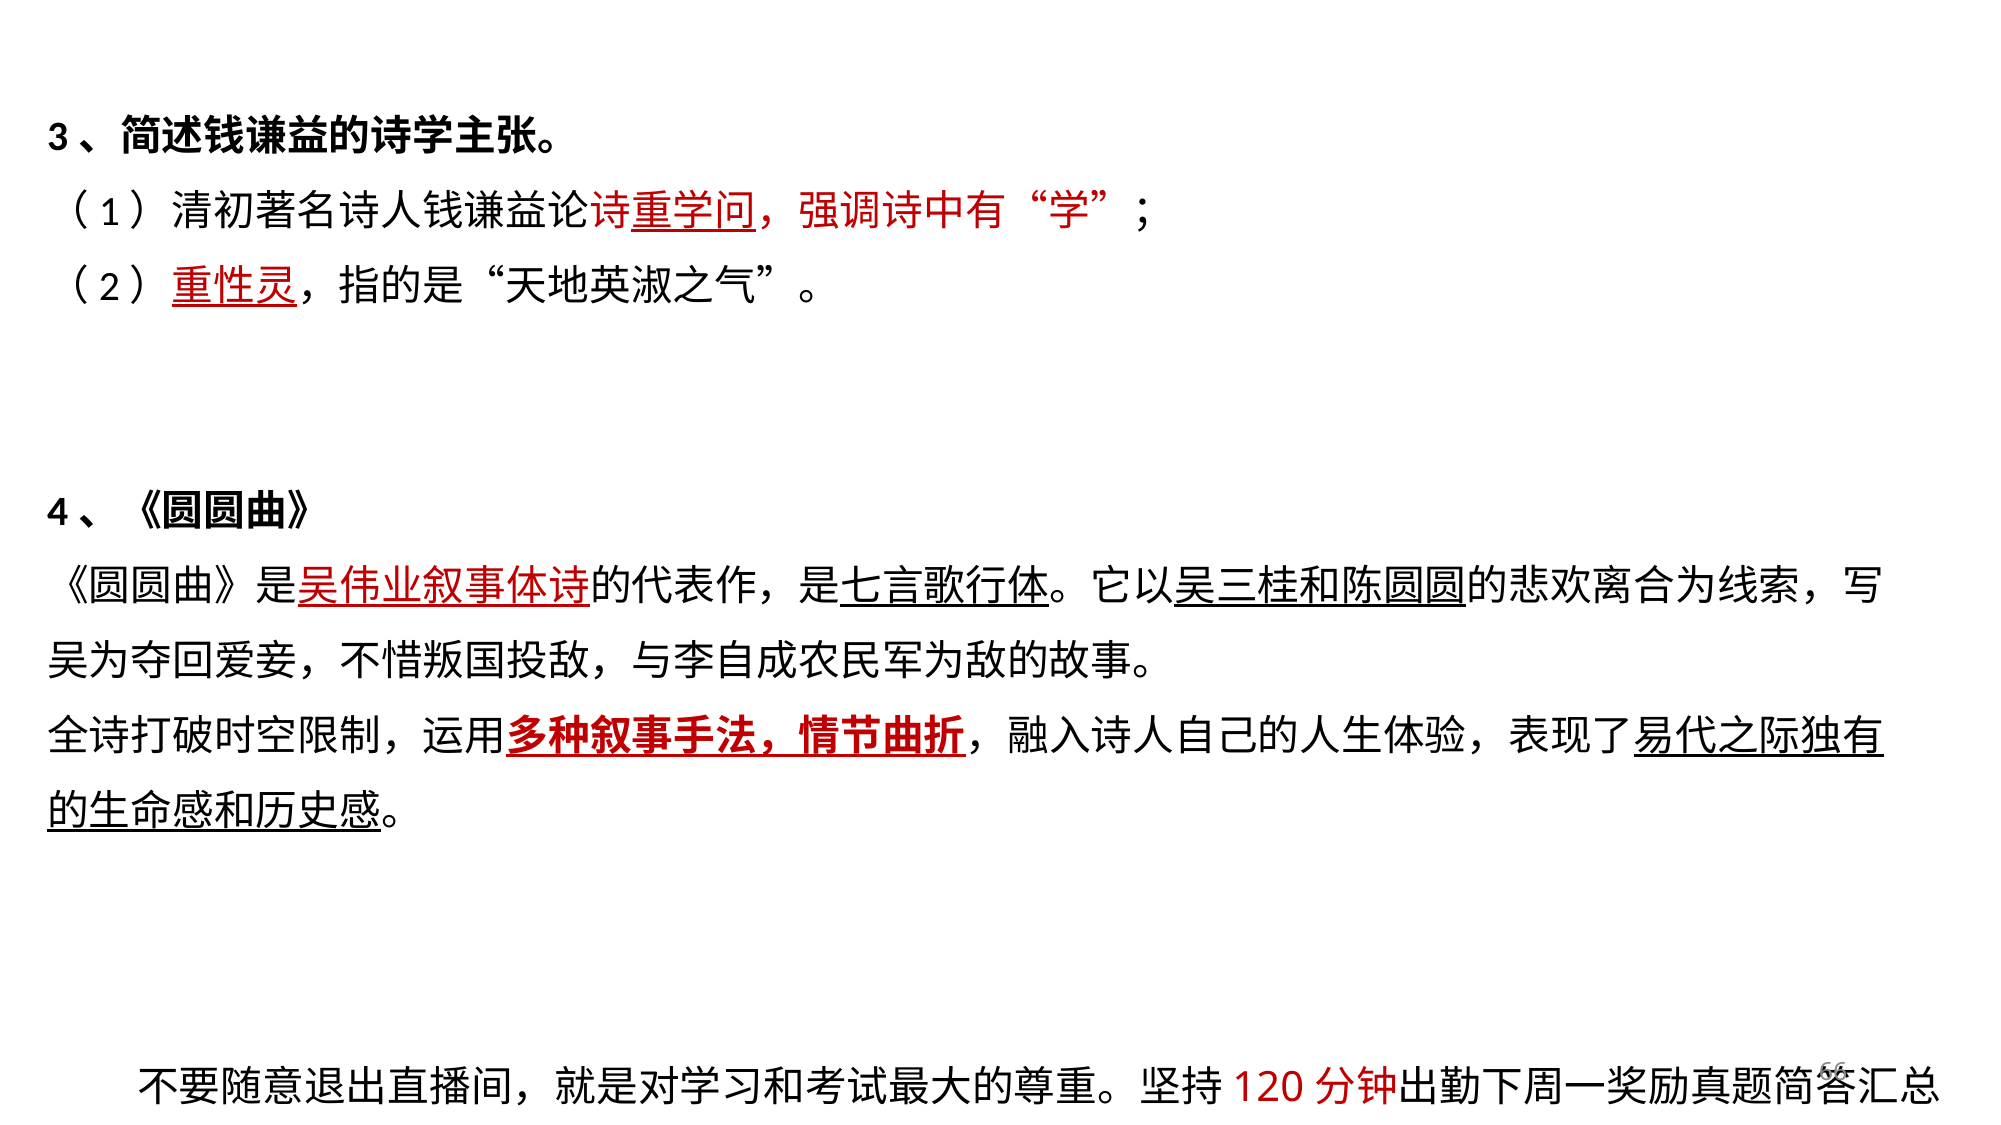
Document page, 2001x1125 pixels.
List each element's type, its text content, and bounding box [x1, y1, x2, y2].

slide_number 66 [1412, 1042, 1863, 1103]
text_box 3、简述钱谦益的诗学主张。 （1）清初著名诗人钱谦益论诗重学问，强调诗中有“学”； （2）重性灵，指的是“天地英淑之气”。 4、《圆圆曲》 《圆圆曲》是吴伟业叙事体诗的代表作，是七言歌行体。它以吴三桂和陈圆圆的悲欢离合为线索，写吴为夺回爱妾，不惜叛国投敌，与李自成农民军为敌的故事。 全诗打破时空限制，运用多种叙事手法，情节曲折，融入诗人自己的人生体验，表现了易代之际独有的生命感和历史感。 [32, 76, 1906, 842]
